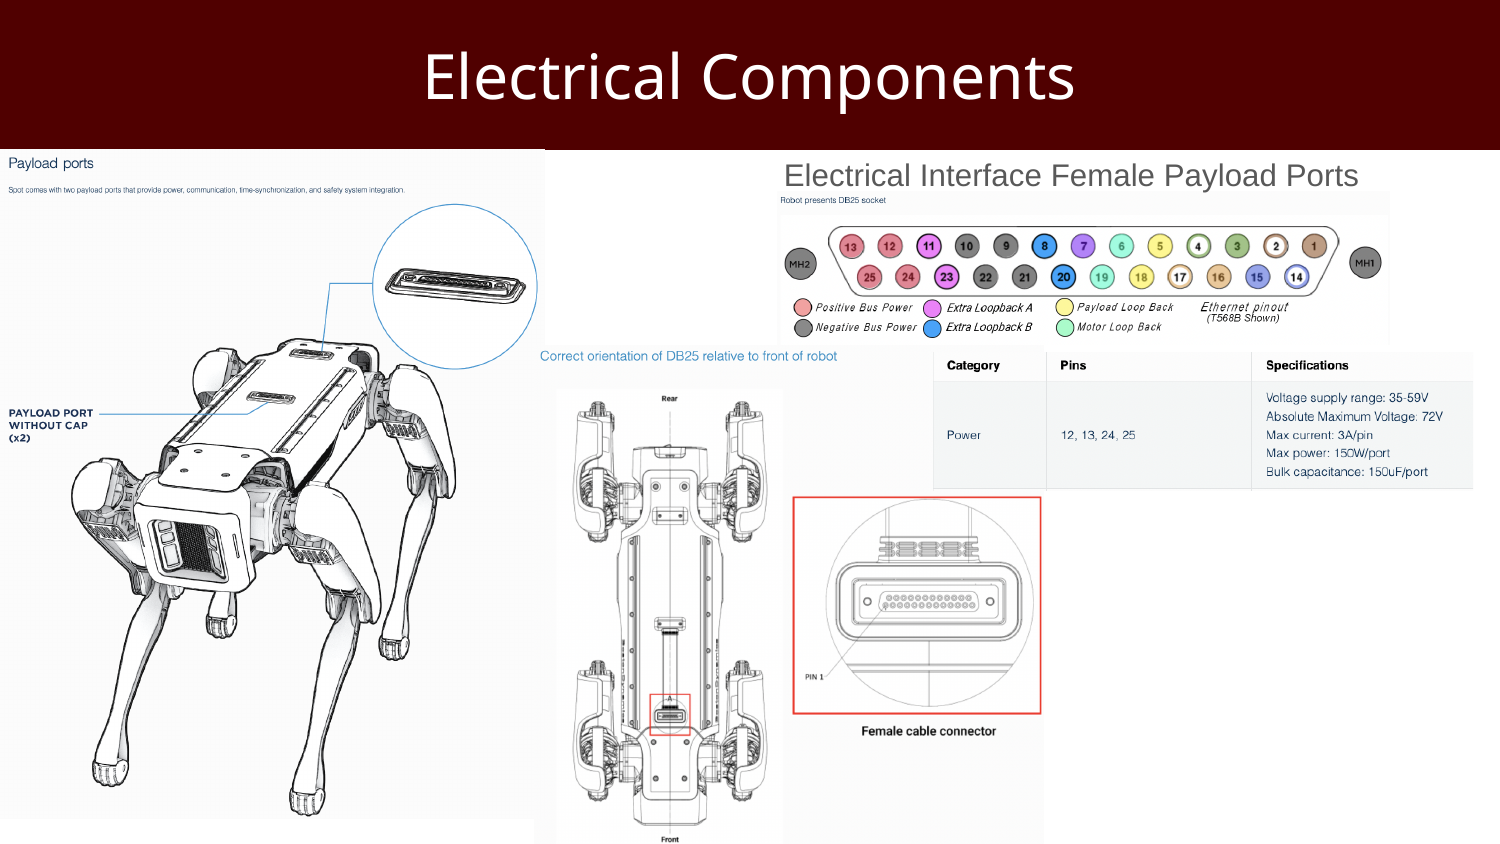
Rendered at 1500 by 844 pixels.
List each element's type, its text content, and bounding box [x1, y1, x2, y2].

picture [0, 149, 1474, 844]
text_box Electrical Interface Female Payload Ports [768, 139, 1381, 209]
title Electrical Components [0, 0, 1500, 150]
